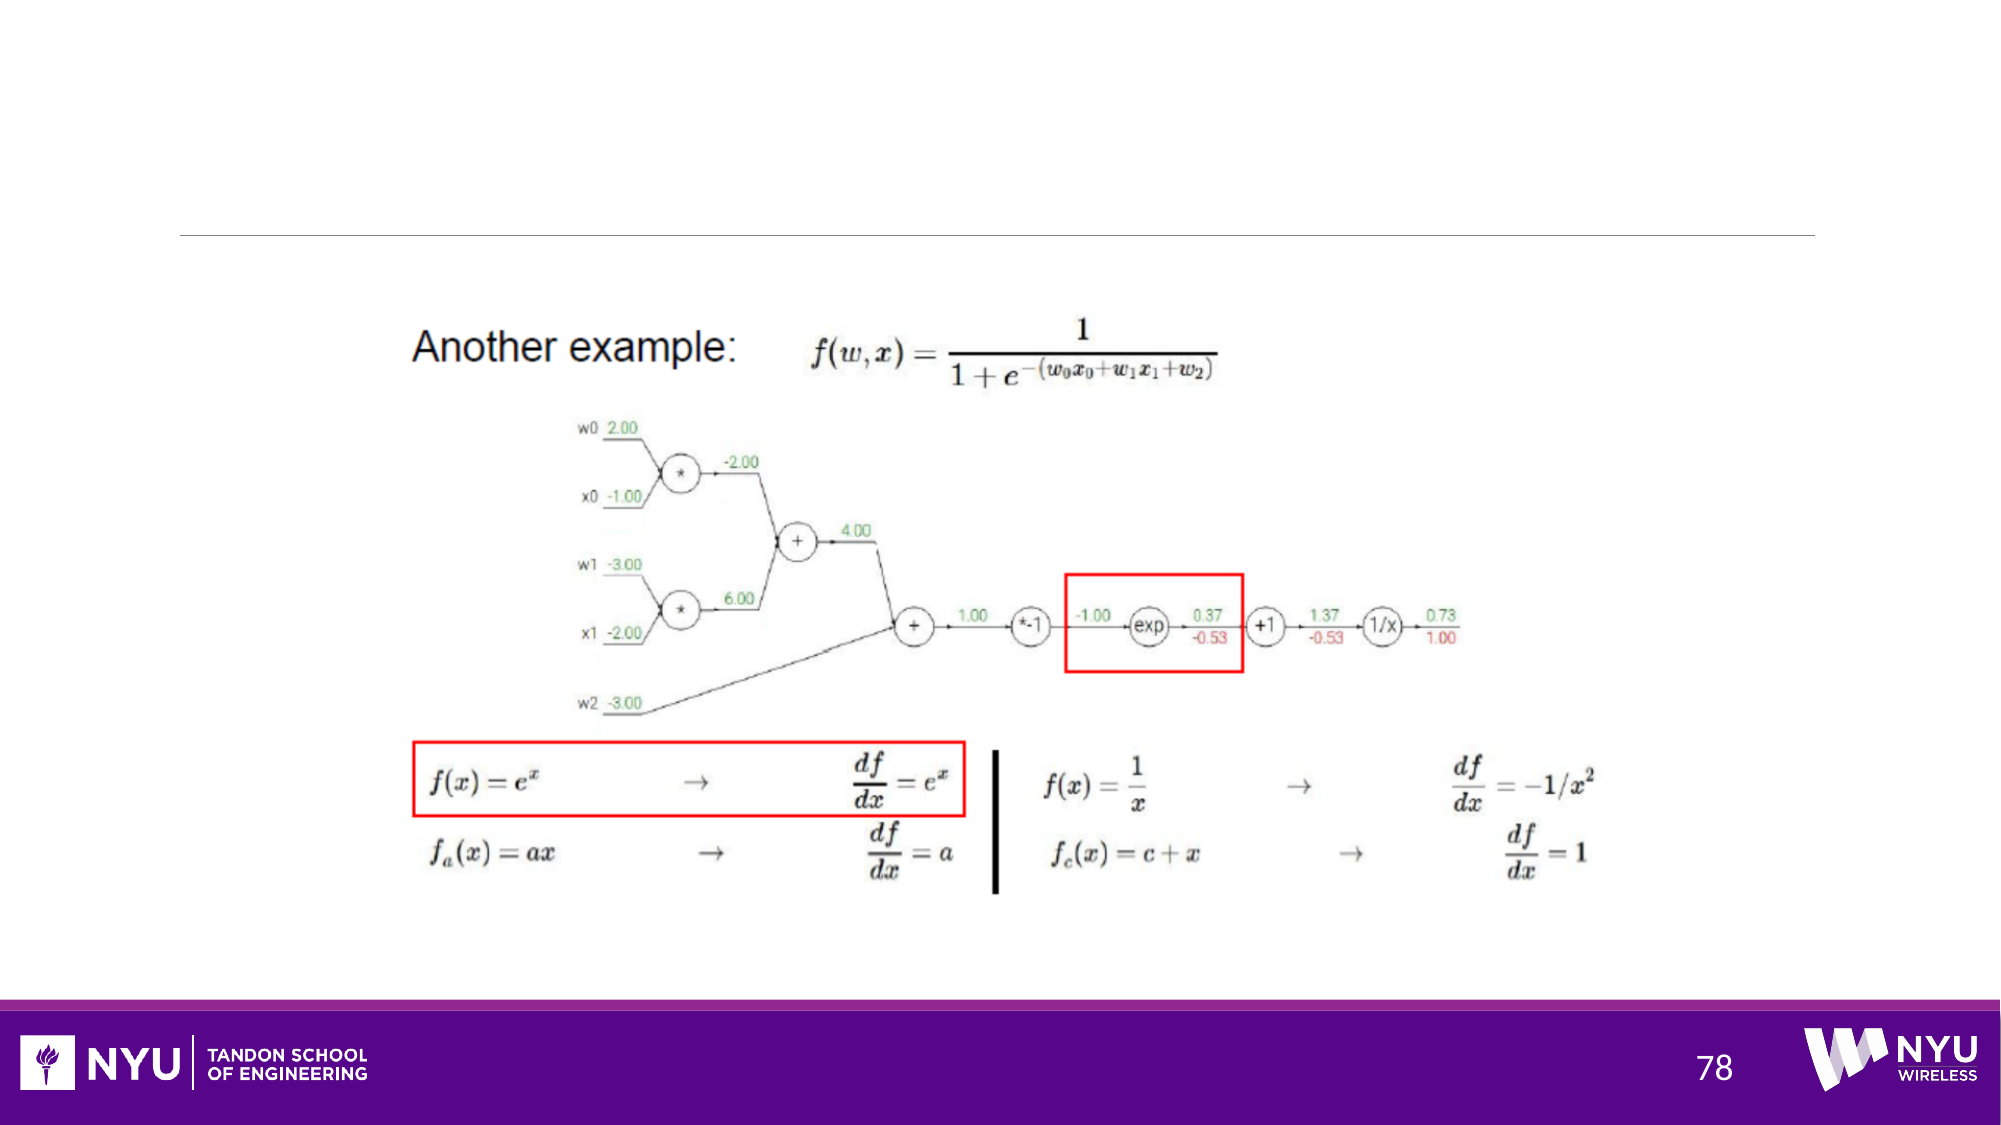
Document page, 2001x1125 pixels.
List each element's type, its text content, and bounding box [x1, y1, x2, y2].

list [391, 302, 1618, 913]
slide_number 78 [1533, 1035, 1749, 1096]
